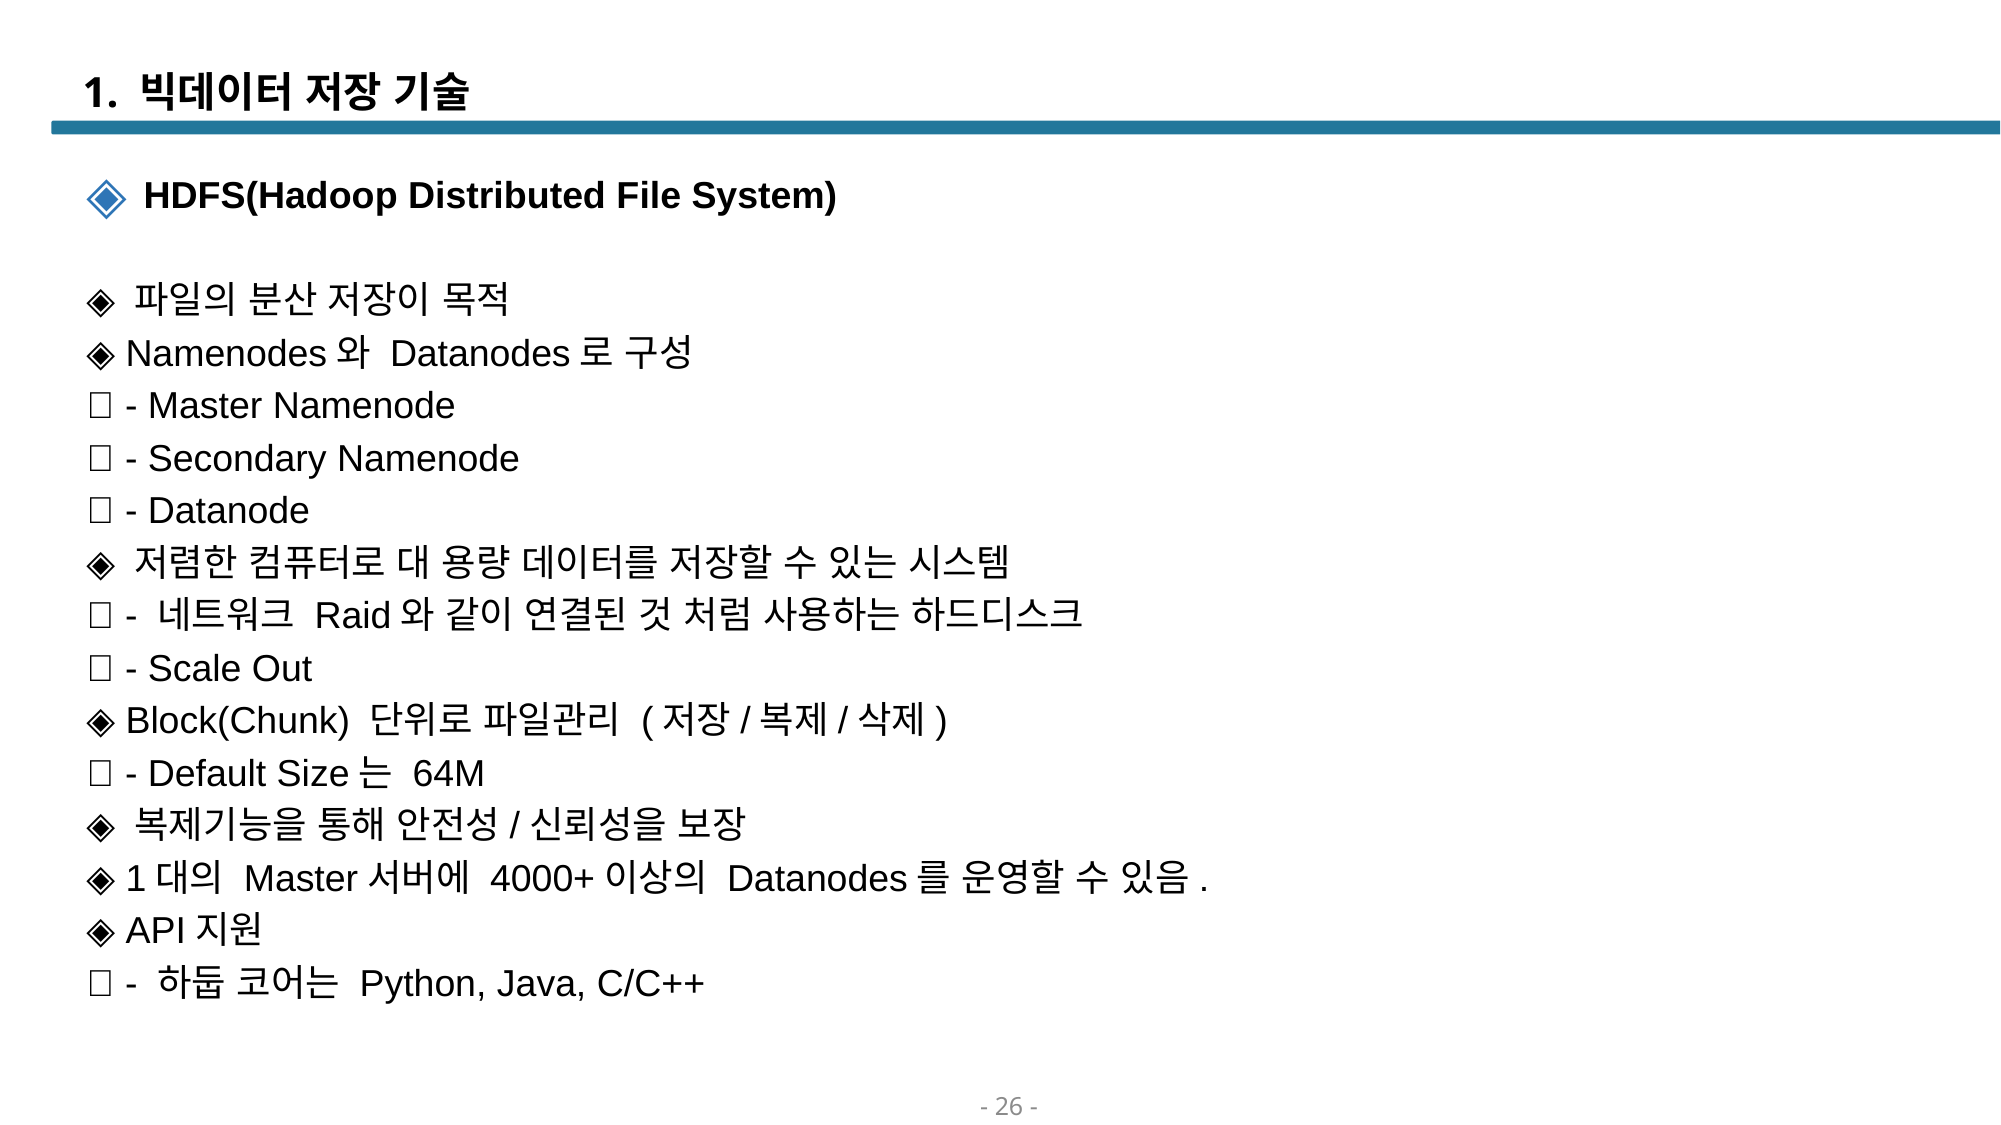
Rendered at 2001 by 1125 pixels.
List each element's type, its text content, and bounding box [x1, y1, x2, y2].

title 1. 빅데이터 저장 기술 [67, 63, 1869, 136]
text_box HDFS(Hadoop Distributed File System) ◈ 파일의 분산 저장이 목적 ◈ Namenodes와 Datanodes로 구성  - Master Namenode  - Secondary Namenode  - Datanode ◈ 저렴한 컴퓨터로 대 용량 데이터를 저장할 수 있는 시스템  - 네트워크 Raid와 같이 연결된 것 처럼 사용하는 하드디스크  - Scale Out ◈ Block(Chunk) 단위로 파일관리 (저장/복제/삭제)  - Default Size는 64M ◈ 복제기능을 통해 안전성/신뢰성을 보장 ◈ 1대의 Master서버에 4000+이상의 Datanodes를 운영할 수 있음. ◈ API지원  - 하둡 코어는 Python, Java, C/C++ [86, 170, 1870, 1004]
slide_number - 26 - [778, 1090, 1246, 1125]
